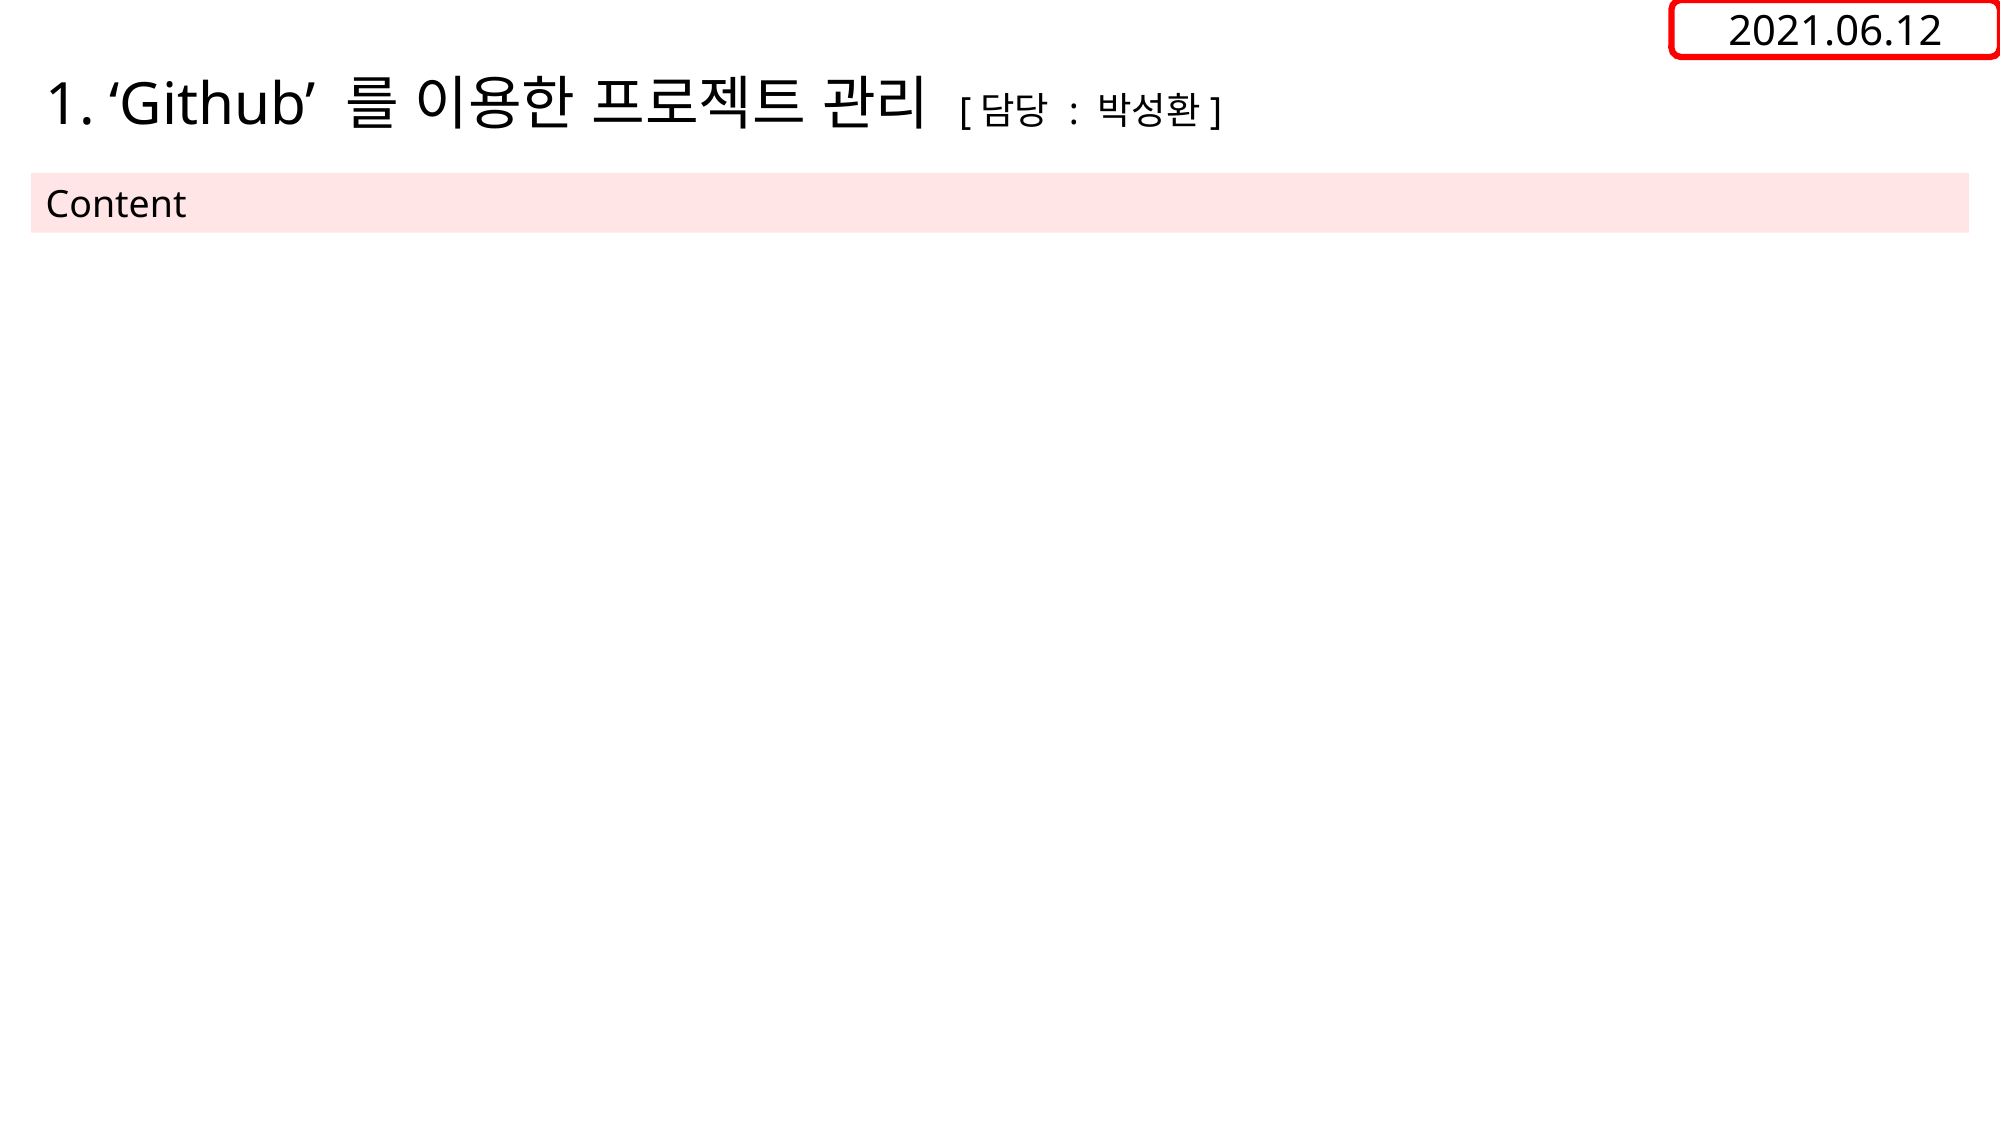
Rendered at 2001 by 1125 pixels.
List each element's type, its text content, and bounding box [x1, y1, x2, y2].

text_box Content [30, 172, 1970, 233]
text_box 1. ‘Github’ 를 이용한 프로젝트 관리 [담당 : 박성환] [30, 38, 1367, 145]
text_box 2021.06.12 [1670, 0, 2000, 59]
